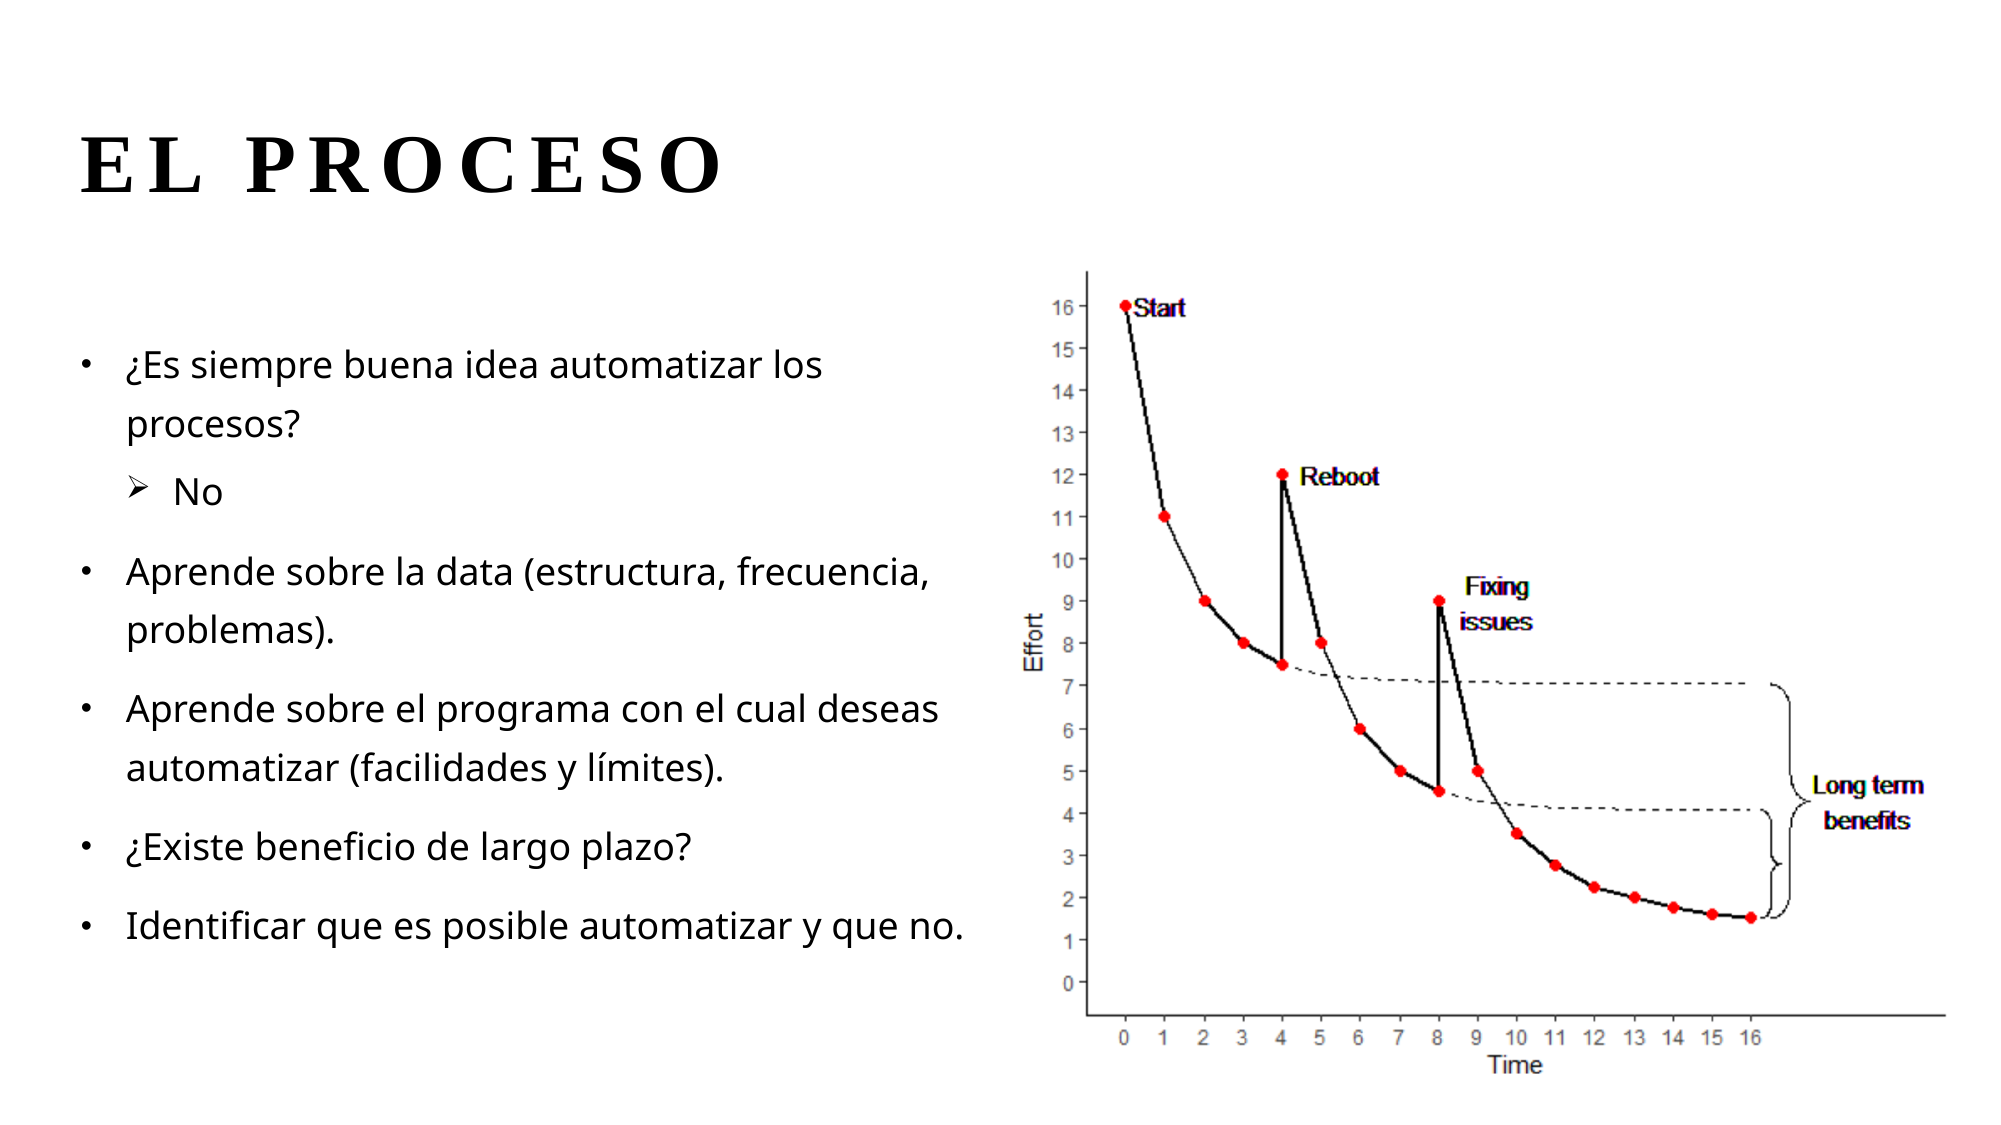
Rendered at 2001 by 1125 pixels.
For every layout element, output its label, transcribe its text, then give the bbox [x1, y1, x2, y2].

picture [1015, 266, 1952, 1082]
list ¿Es siempre buena idea automatizar los procesos? No Aprende sobre la data (estructura, frecuencia, problemas). Aprende sobre el programa con el cual deseas automatizar (facilidades y límites). ¿Existe beneficio de largo plazo? Identificar que es posible automatizar y que no. [65, 320, 984, 1082]
title El proceso [65, 76, 1935, 217]
